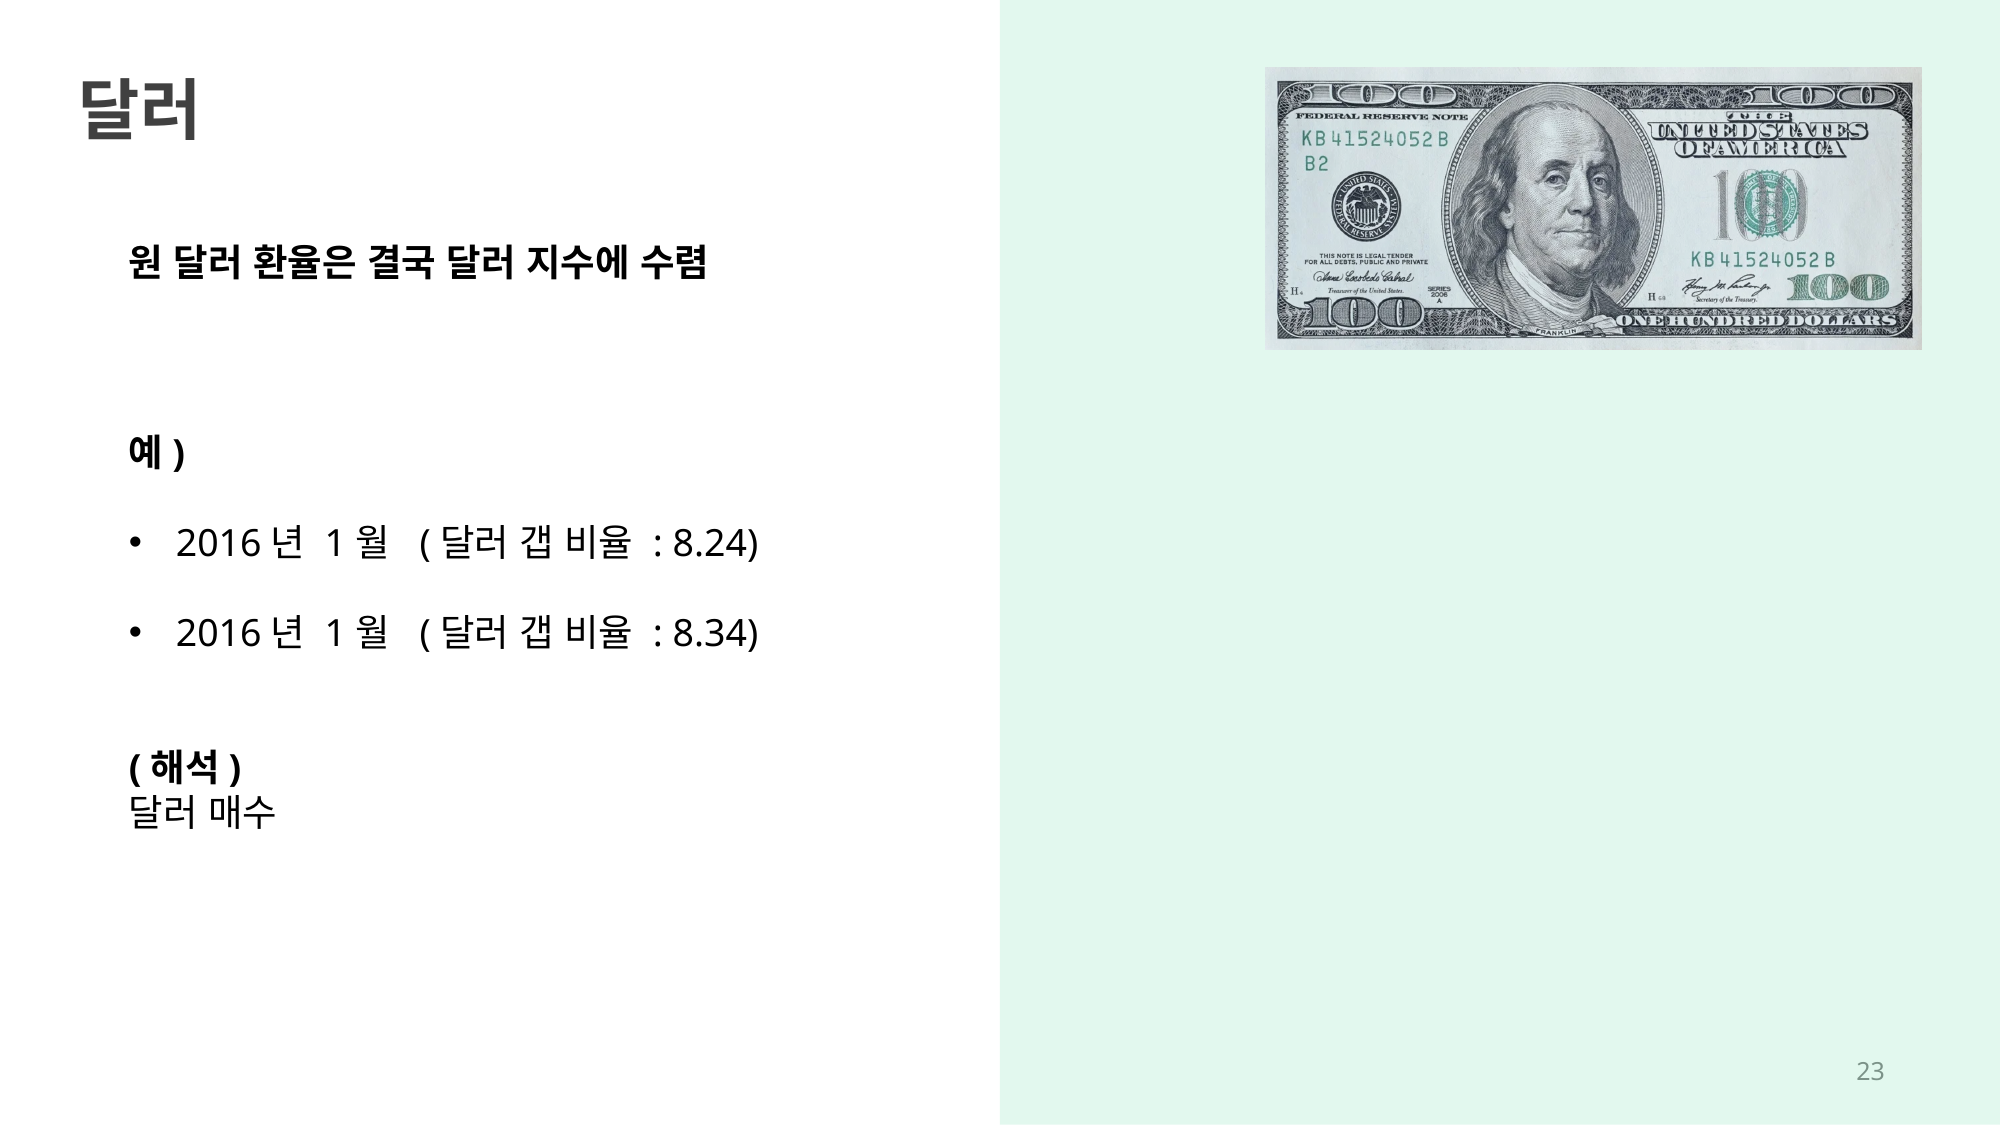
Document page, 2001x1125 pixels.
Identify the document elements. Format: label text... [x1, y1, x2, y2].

text_box 원 달러 환율은 결국 달러 지수에 수렴 [114, 231, 1603, 292]
text_box 예) 2016년 1월 (달러 갭 비율 : 8.24) 2016년 1월 (달러 갭 비율 : 8.34) (해석) 달러 매수 [114, 421, 1733, 842]
slide_number 22 [1433, 1042, 1900, 1103]
text_box 달러 [78, 68, 1260, 149]
picture [1265, 67, 1922, 350]
